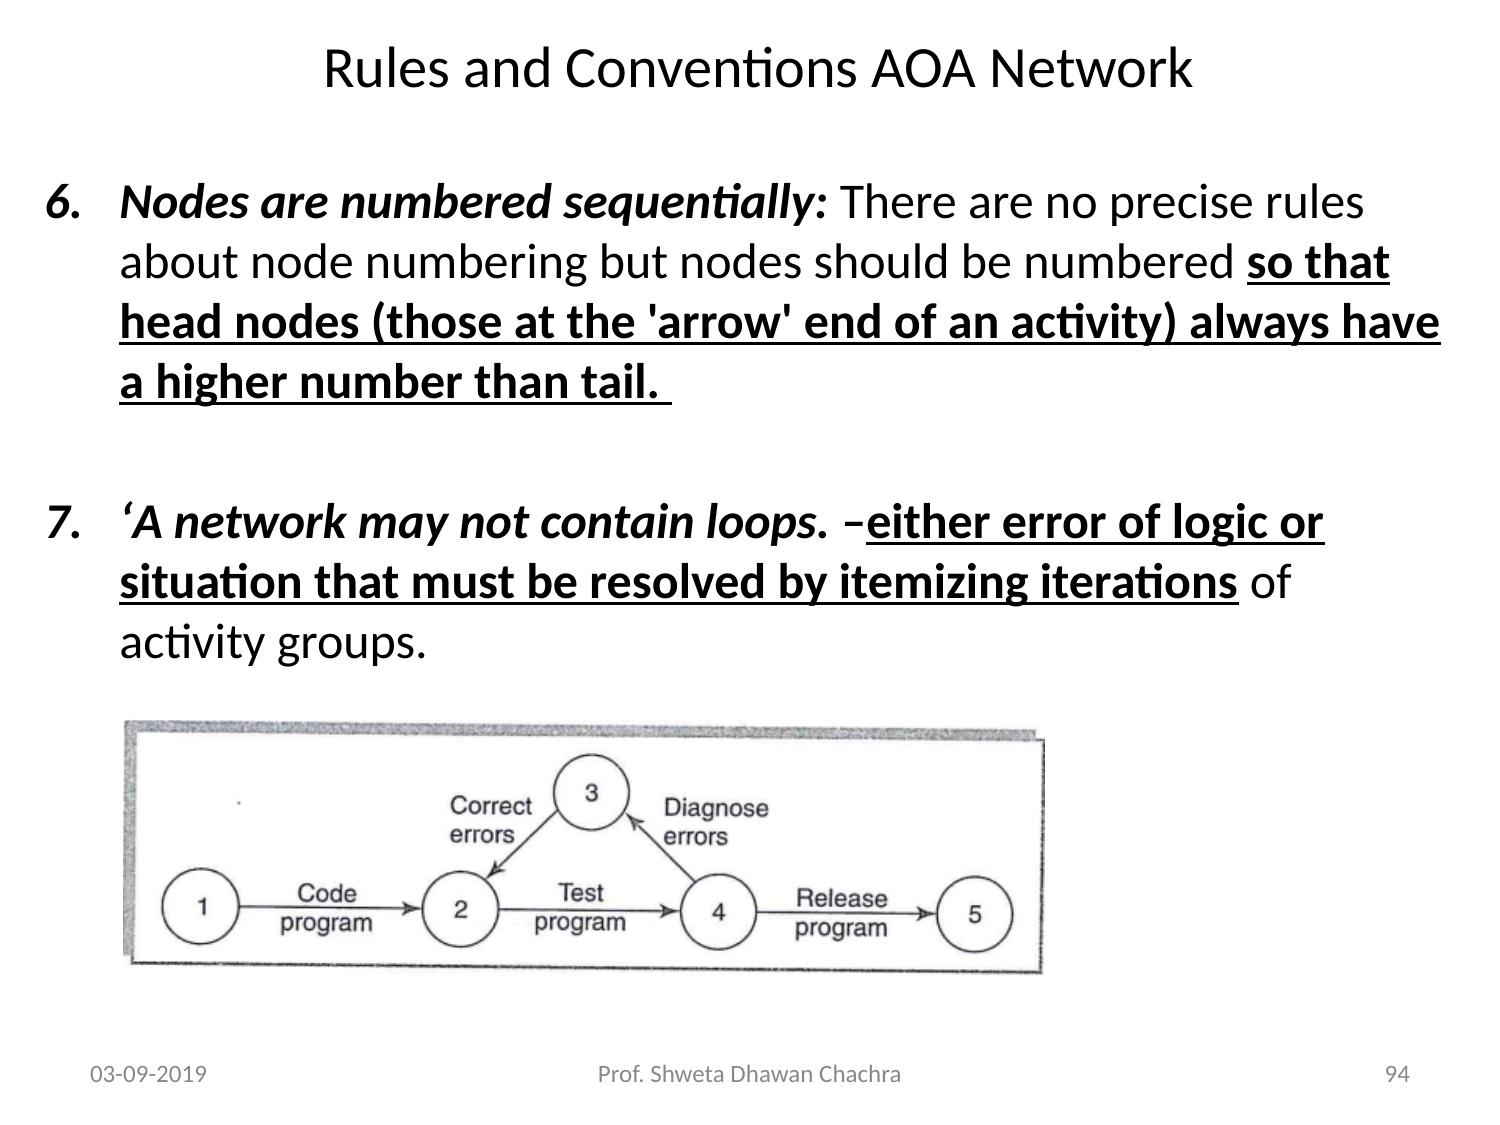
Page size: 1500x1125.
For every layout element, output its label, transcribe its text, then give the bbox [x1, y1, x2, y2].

footer Prof. Shweta Dhawan Chachra [512, 1042, 988, 1103]
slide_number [75, 1042, 425, 1103]
picture [123, 719, 1045, 977]
title Rules and Conventions AOA Network [17, 2, 1500, 126]
list Nodes are numbered sequentially: There are no precise rules about node numbering but nodes should be numbered so that head nodes (those at the 'arrow' end of an activity) always have a higher number than tail. ‘A network may not contain loops. –either error of logic or situation that must be resolved by itemizing iterations of activity groups. [29, 160, 1459, 894]
slide_number ‹#› [1074, 1042, 1425, 1103]
